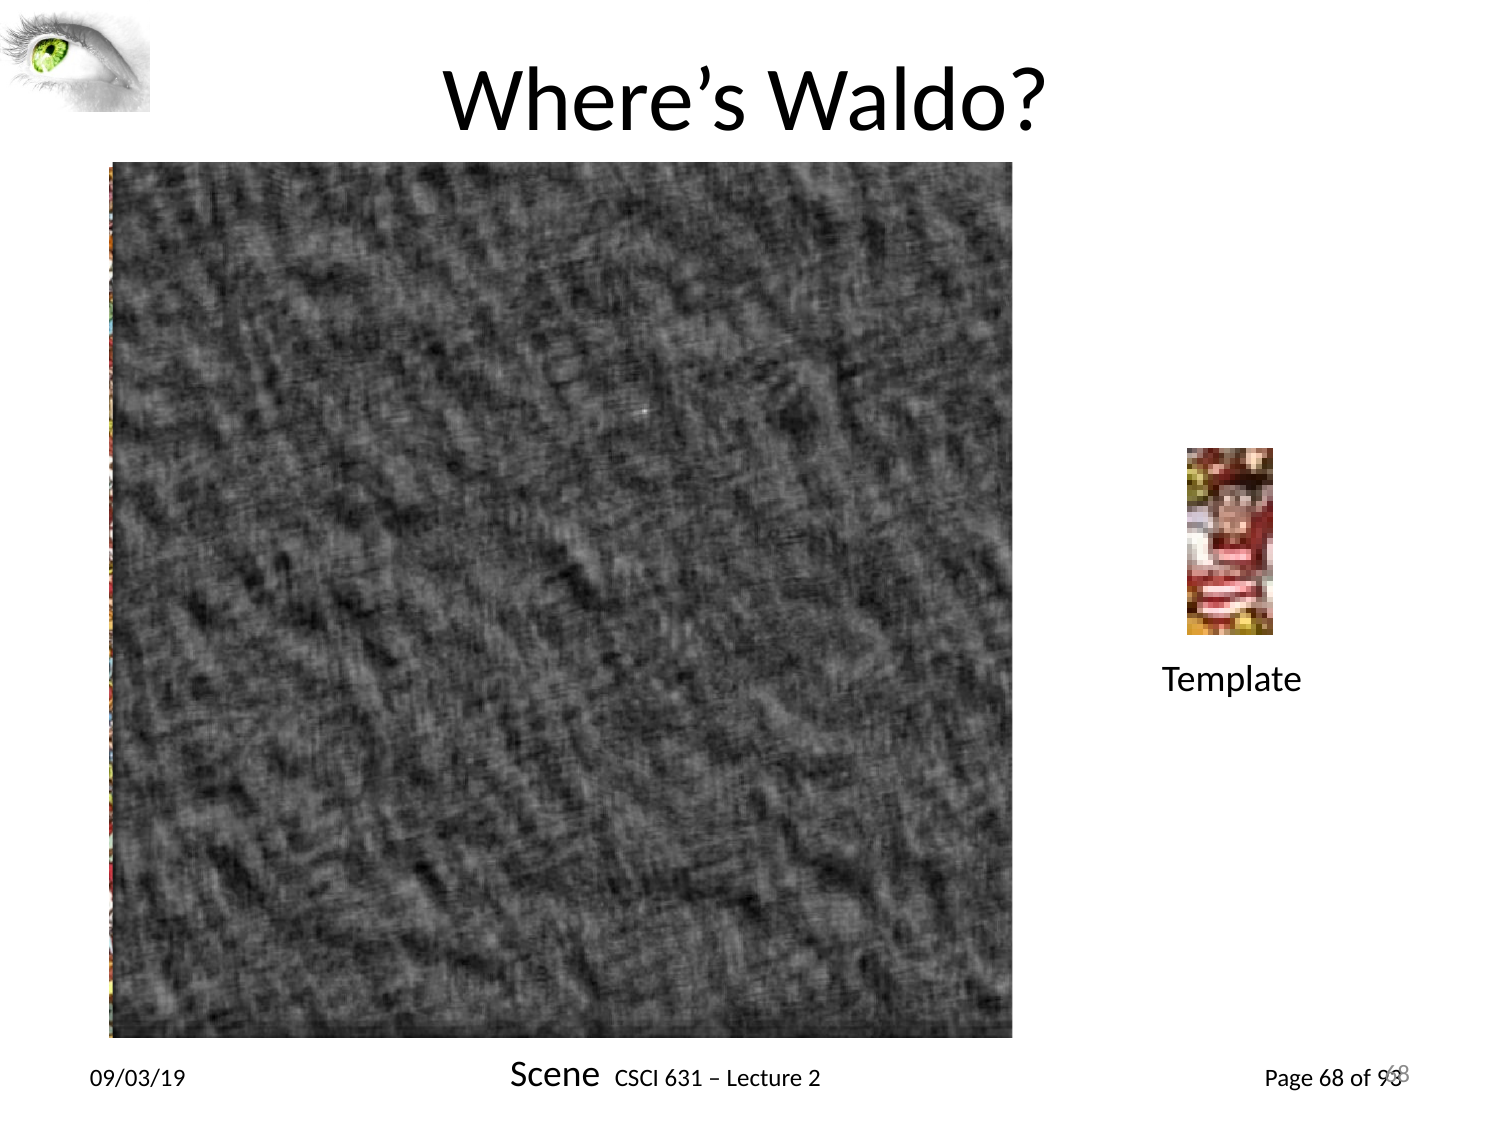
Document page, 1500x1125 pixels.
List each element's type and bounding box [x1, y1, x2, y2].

text_box [1013, 646, 1500, 707]
text_box [234, 1041, 876, 1102]
list [1186, 448, 1273, 635]
slide_number [1074, 1042, 1425, 1103]
title [109, 0, 1385, 188]
picture [108, 162, 1013, 1038]
picture [0, 0, 109, 112]
